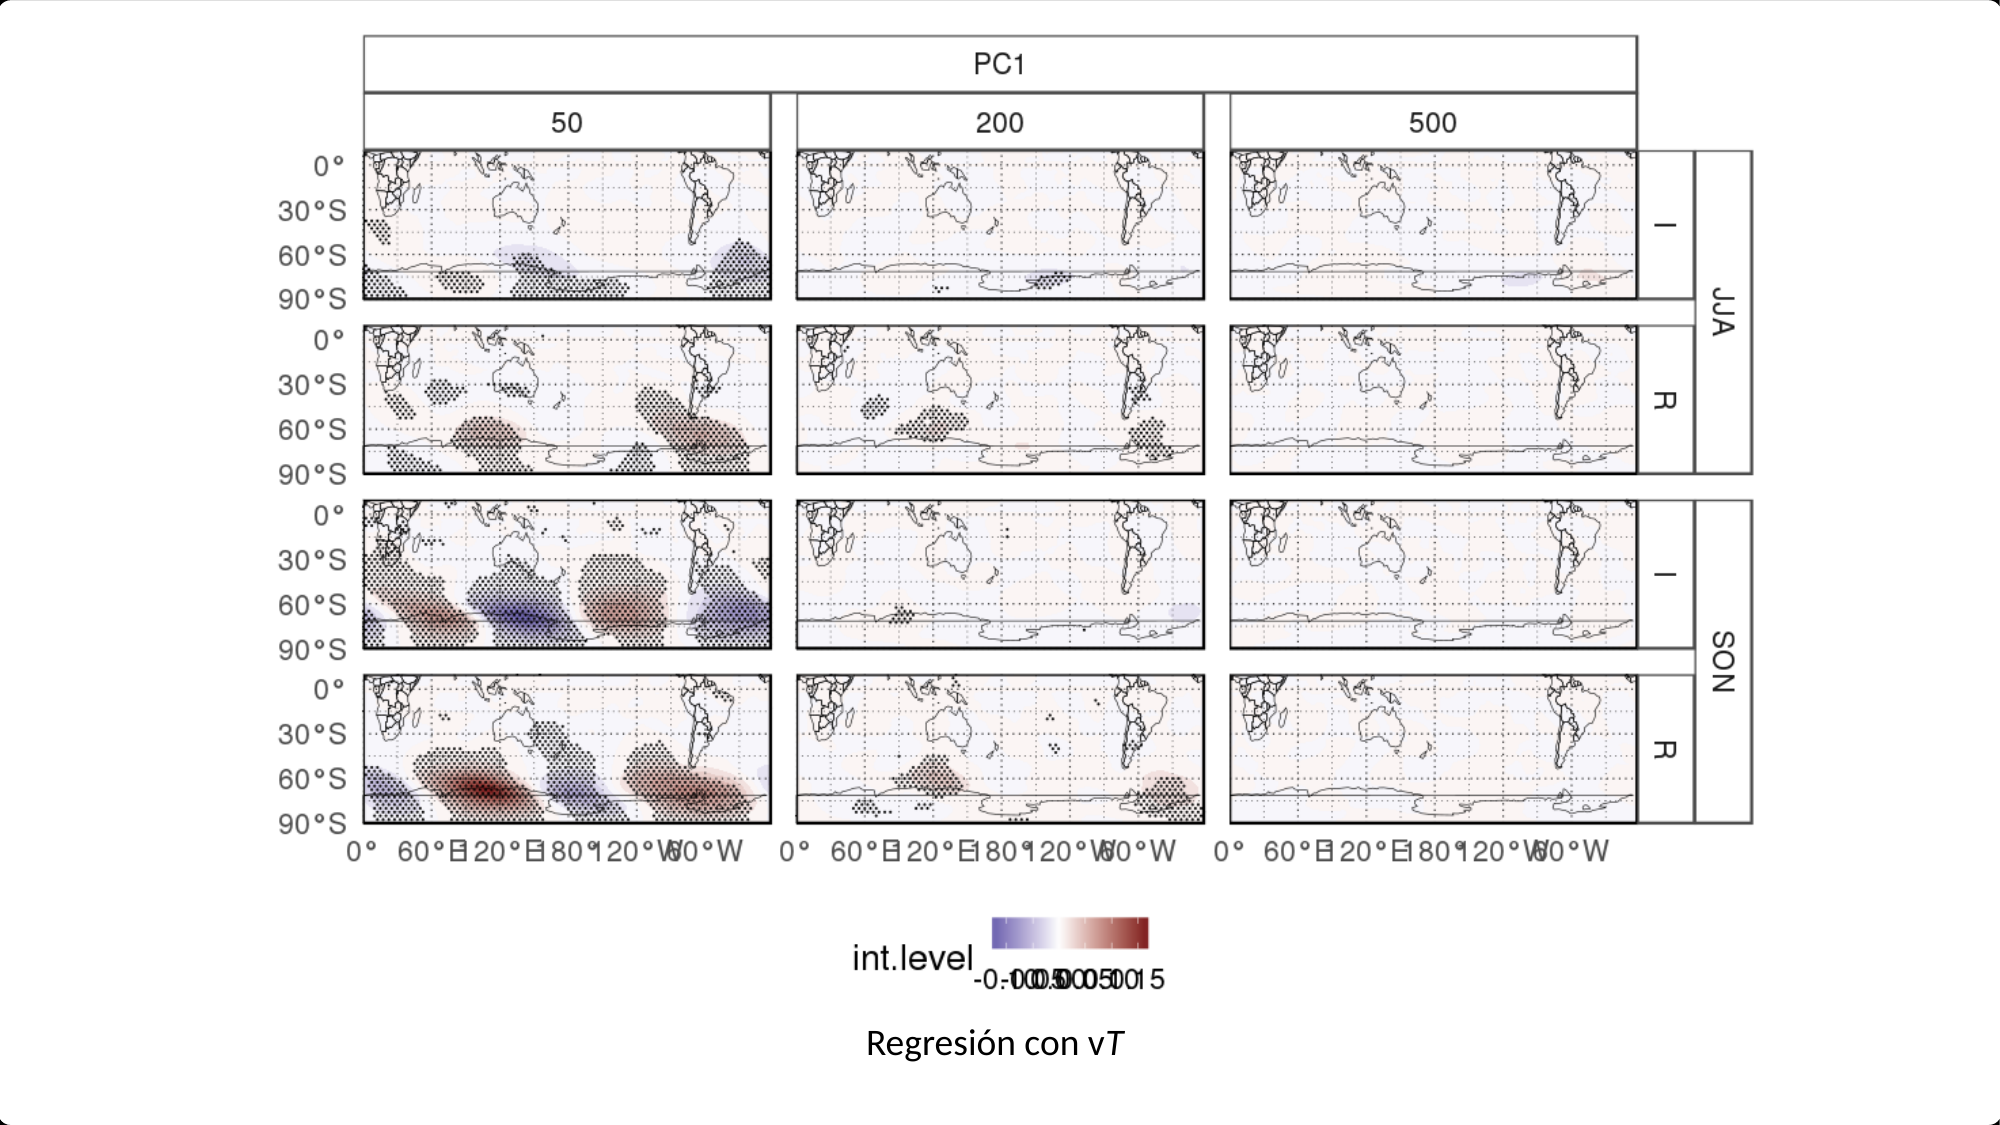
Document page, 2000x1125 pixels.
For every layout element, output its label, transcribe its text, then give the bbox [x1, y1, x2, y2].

picture [160, 20, 1827, 1011]
text_box Regresión con vT [29, 1010, 1961, 1094]
